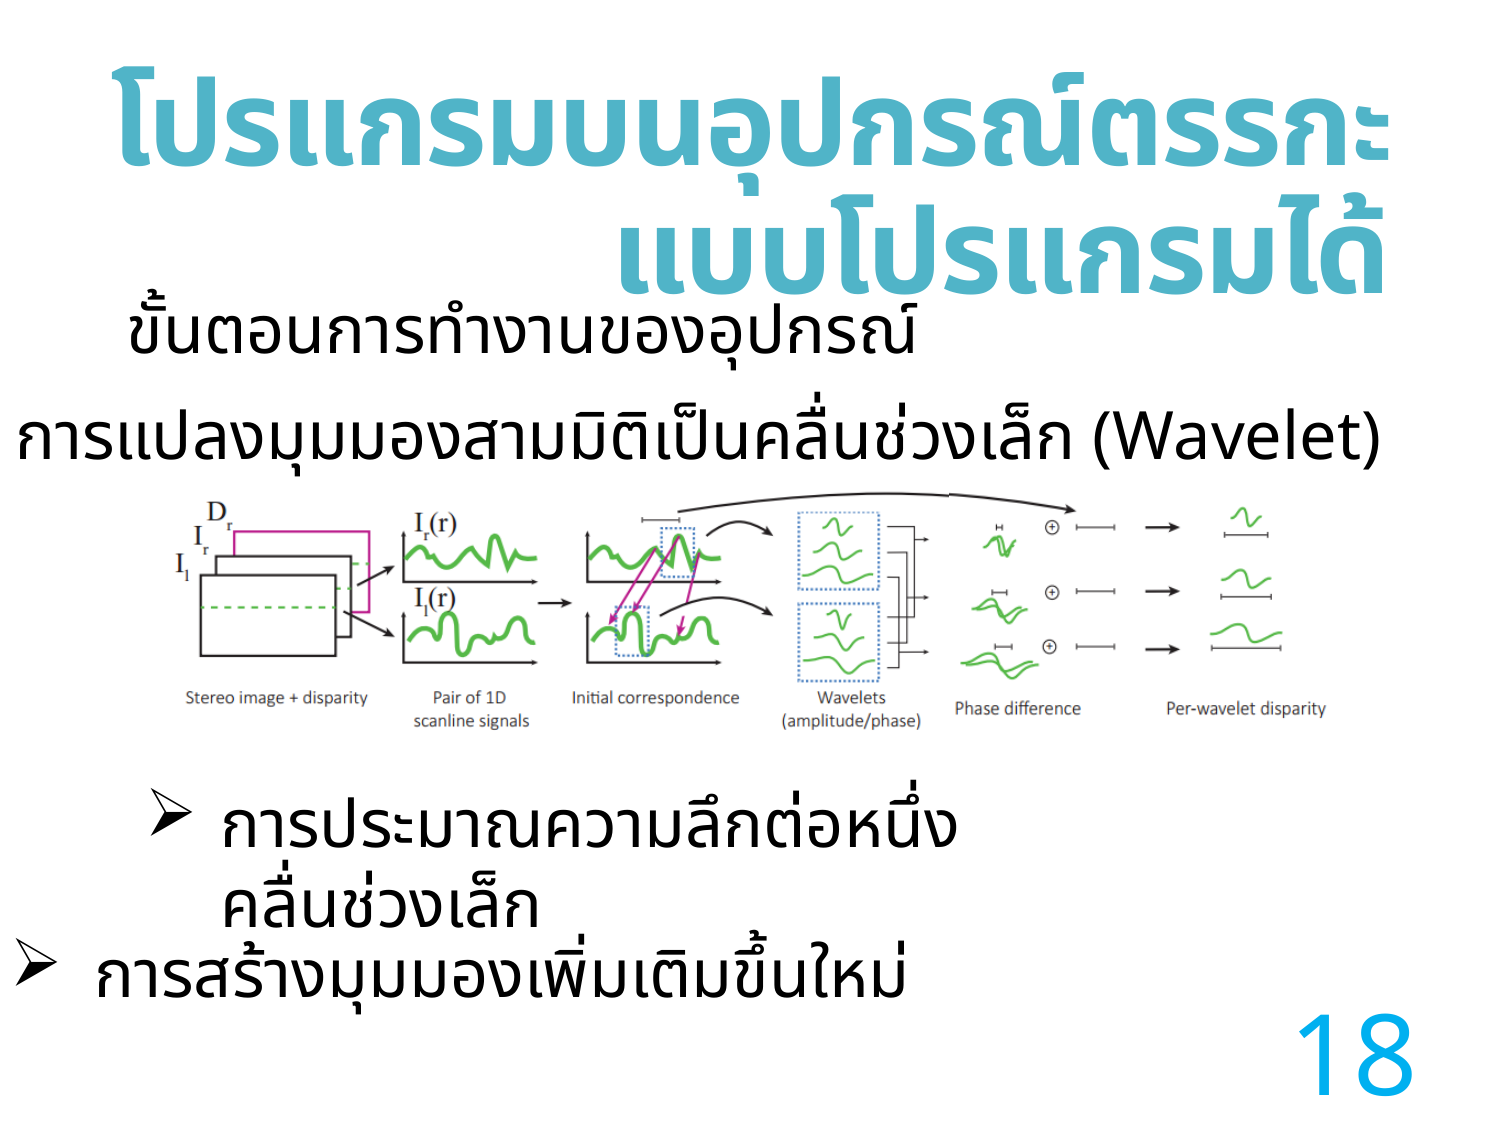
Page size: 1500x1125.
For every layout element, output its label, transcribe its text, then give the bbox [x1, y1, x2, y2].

text_box การประมาณความลึกต่อหนึ่งคลื่นช่วงเล็ก [130, 773, 1031, 948]
slide_number 18 [1073, 895, 1433, 1125]
title โปรแกรมบนอุปกรณ์ตรรกะแบบโปรแกรมได้ [80, 54, 1407, 327]
text_box ขั้นตอนการทำงานของอุปกรณ์ [112, 278, 1031, 374]
text_box การสร้างมุมมองเพิ่มเติมขึ้นใหม่ [0, 923, 925, 1018]
picture [156, 470, 1407, 753]
text_box การแปลงมุมมองสามมิติเป็นคลื่นช่วงเล็ก (Wavelet) [0, 385, 1397, 481]
